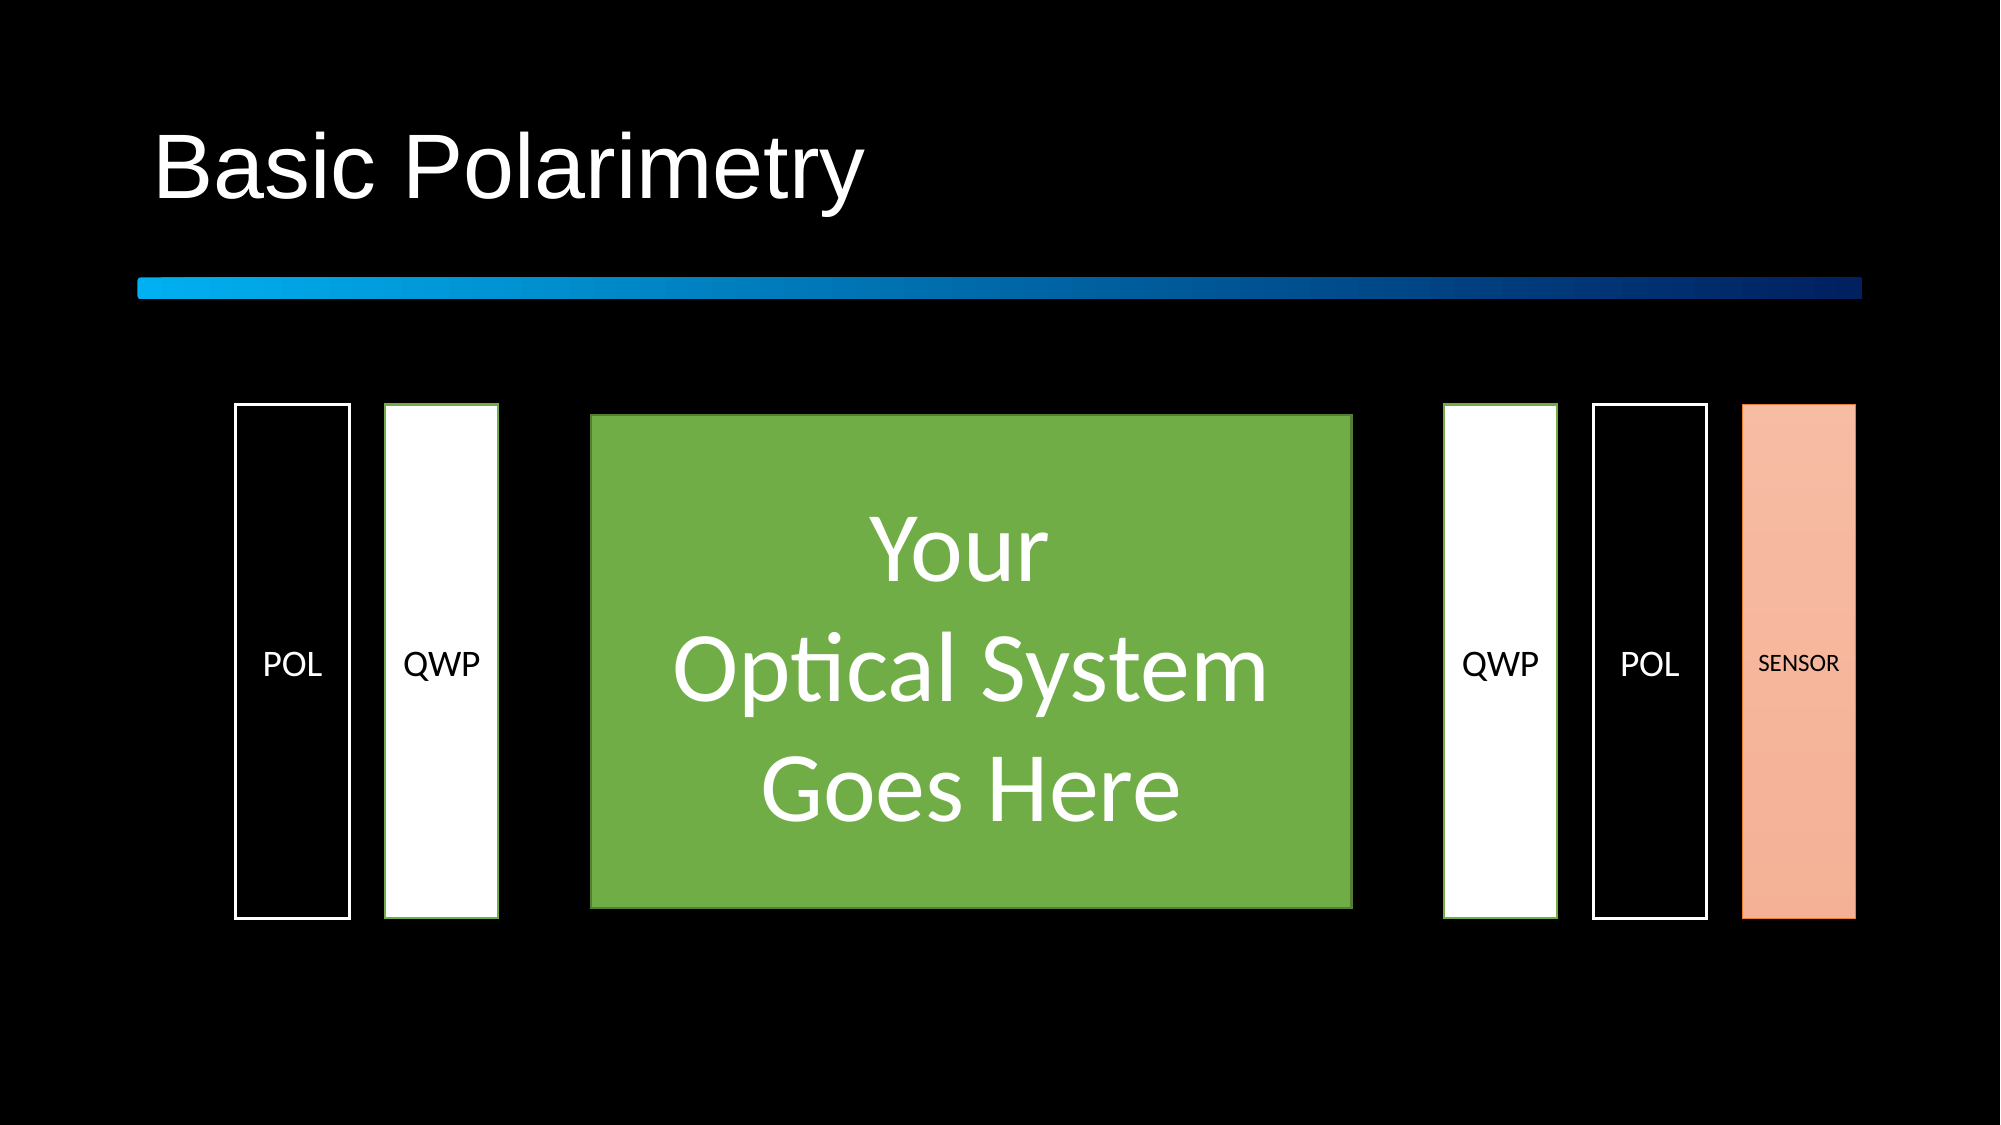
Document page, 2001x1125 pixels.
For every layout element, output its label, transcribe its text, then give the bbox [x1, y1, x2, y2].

text_box Your Optical System Goes Here [590, 414, 1353, 909]
text_box SENSOR [1742, 404, 1856, 919]
text_box POL [234, 403, 351, 920]
text_box QWP [384, 403, 499, 919]
text_box POL [1592, 403, 1708, 920]
title Basic Polarimetry [137, 59, 1863, 278]
text_box QWP [1443, 403, 1558, 919]
